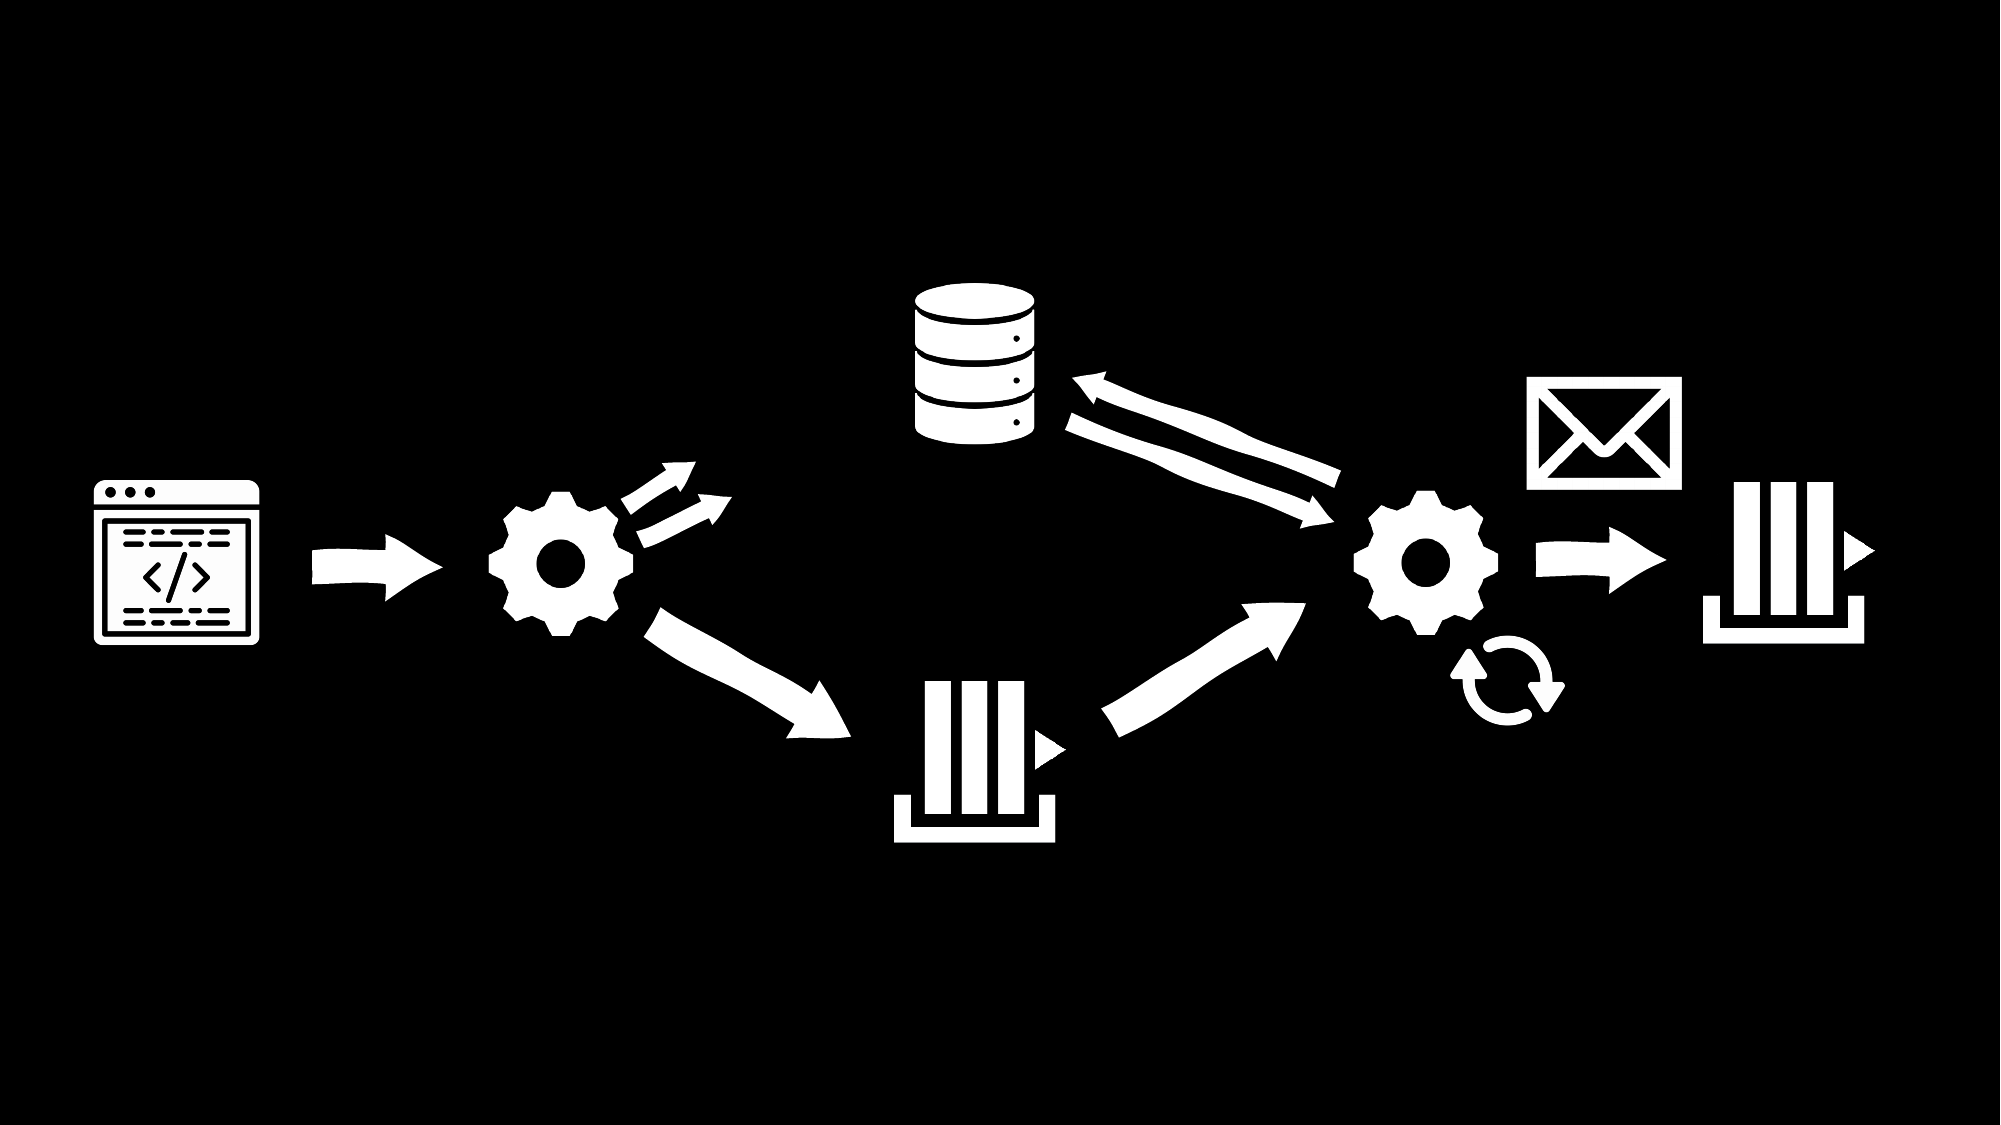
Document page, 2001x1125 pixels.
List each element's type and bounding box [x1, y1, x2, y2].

text_box [0, 0, 2000, 1125]
picture [460, 463, 661, 664]
picture [874, 263, 1075, 464]
picture [91, 477, 262, 648]
picture [874, 661, 1075, 862]
picture [1325, 340, 1884, 741]
